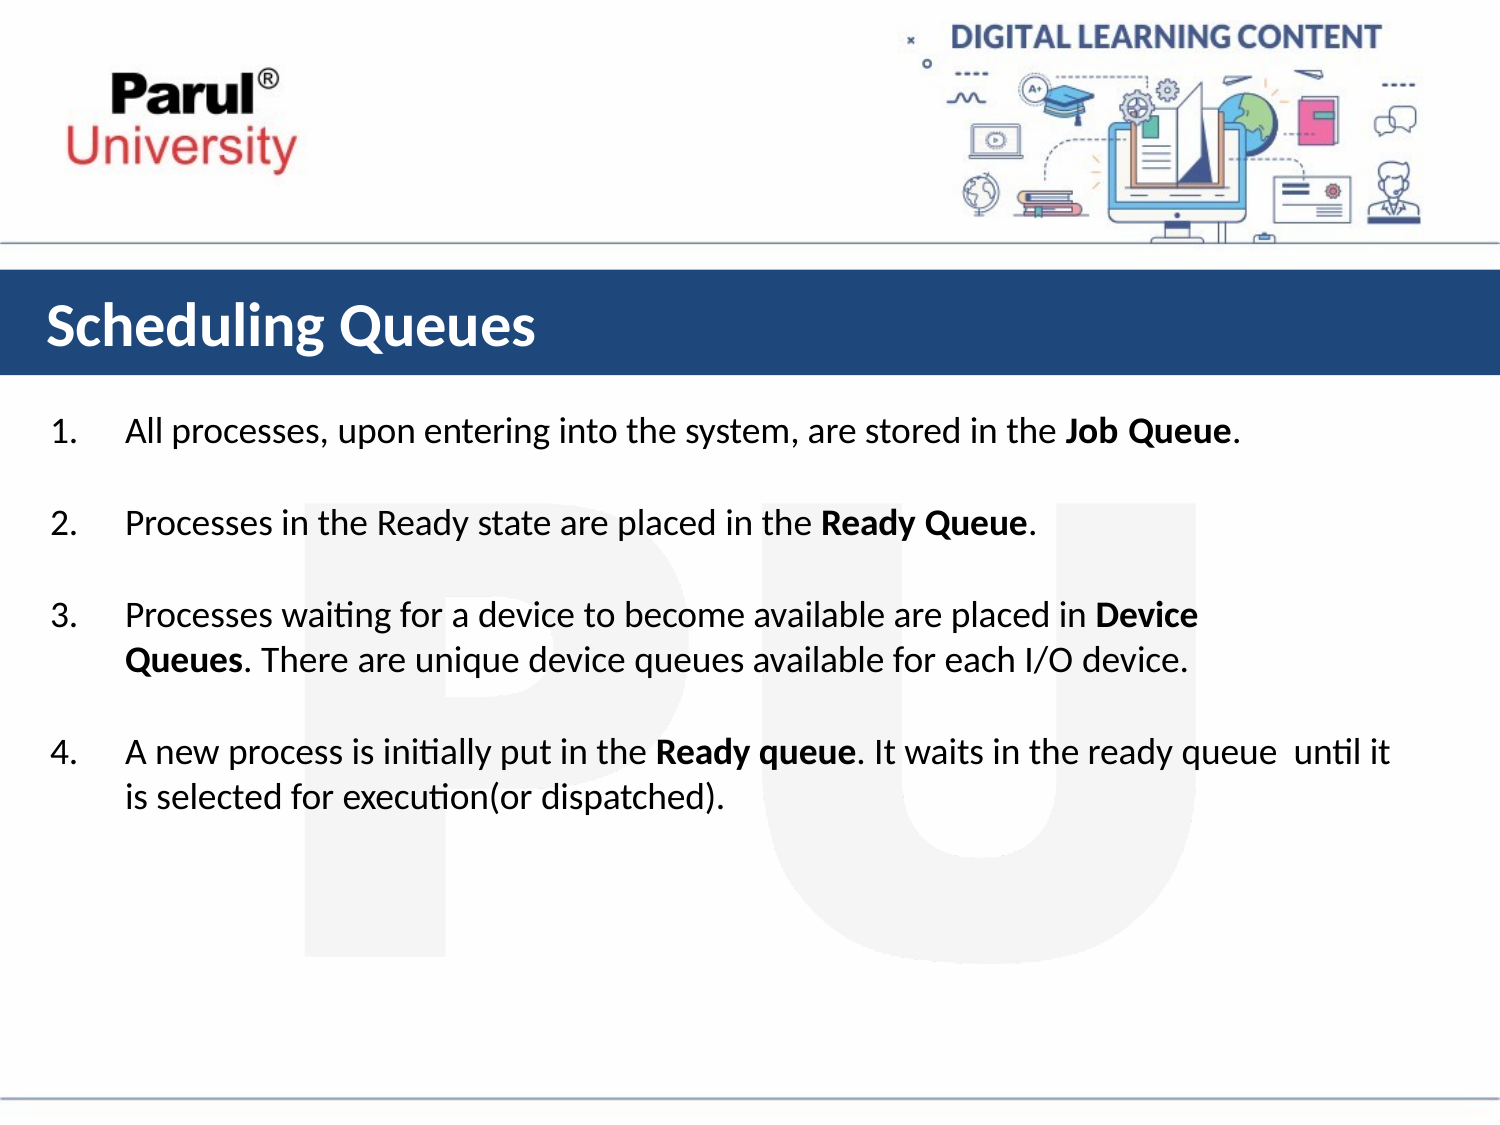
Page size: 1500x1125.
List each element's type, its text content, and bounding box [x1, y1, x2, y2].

picture [0, 376, 1500, 1125]
picture [0, 0, 1500, 269]
title Scheduling Queues [43, 282, 542, 473]
text_box [0, 269, 1500, 376]
text_box All processes, upon entering into the system, are stored in the Job Queue. Processes in the Ready state are placed in the Ready Queue. Processes waiting for a device to become available are placed in Device Queues. There are unique device queues available for each I/O device. A new process is initially put in the Ready queue. It waits in the ready queue until it is selected for execution(or dispatched). [47, 403, 1399, 817]
